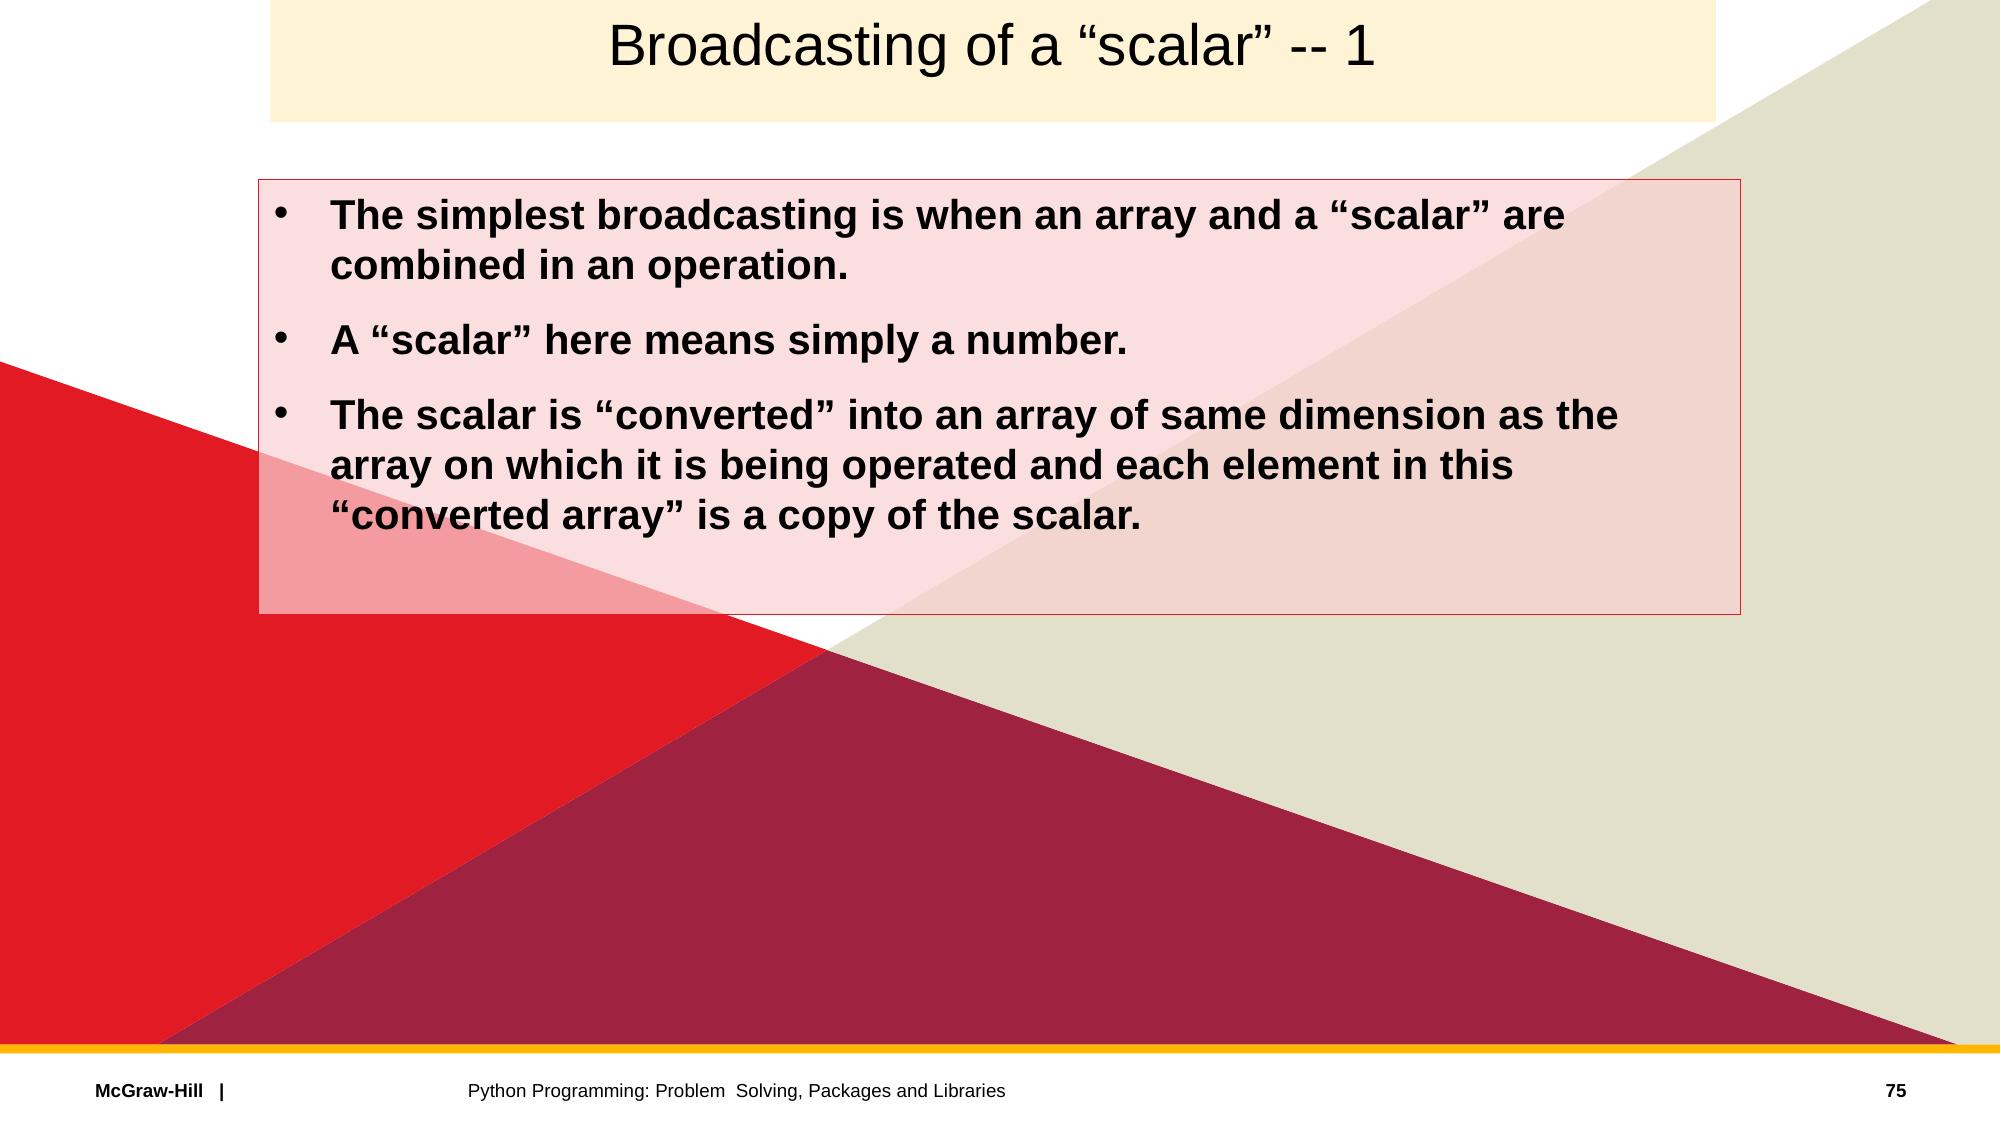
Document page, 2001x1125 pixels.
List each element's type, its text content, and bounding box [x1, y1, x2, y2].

text_box Python Programming: Problem Solving, Packages and Libraries [452, 1071, 1353, 1109]
slide_number 75 [1711, 1071, 1922, 1109]
title Broadcasting of a “scalar” -- 1 [270, 0, 1716, 123]
subtitle The simplest broadcasting is when an array and a “scalar” are combined in an operation. A “scalar” here means simply a number. The scalar is “converted” into an array of same dimension as the array on which it is being operated and each element in this “converted array” is a copy of the scalar. [258, 179, 1741, 615]
